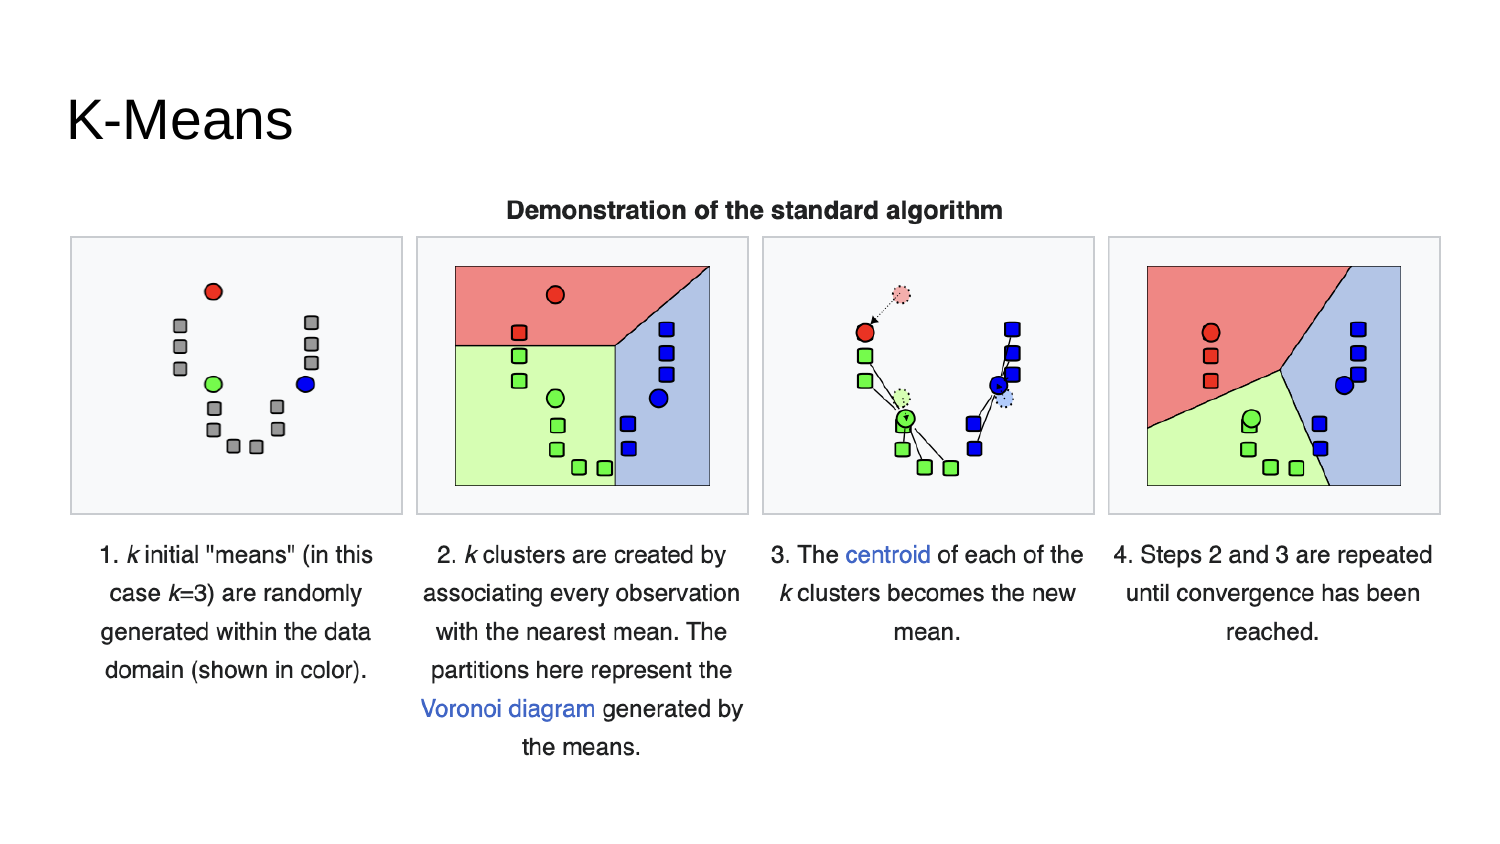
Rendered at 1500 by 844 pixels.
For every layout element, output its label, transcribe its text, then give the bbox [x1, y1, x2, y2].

picture [24, 191, 1476, 774]
title K-Means [51, 72, 1449, 167]
